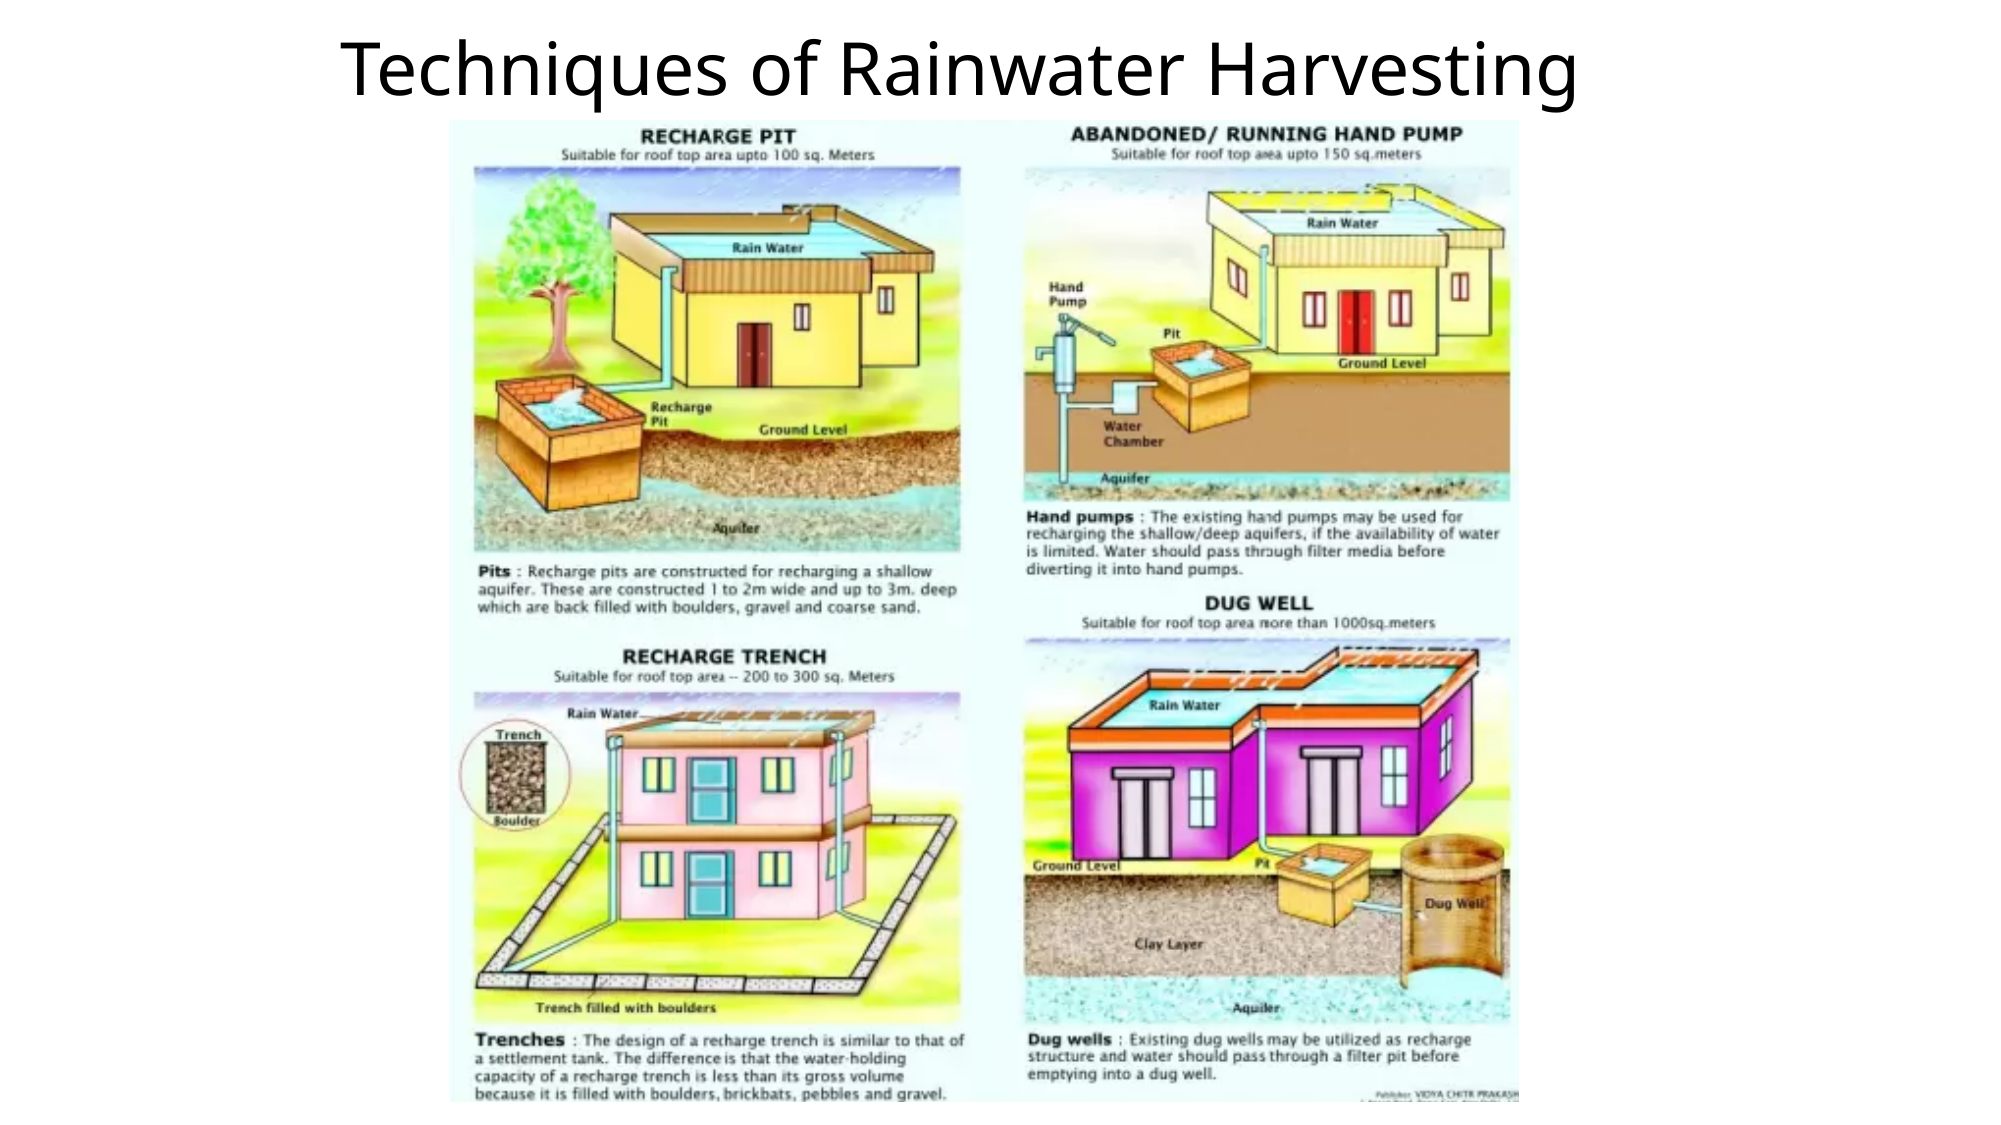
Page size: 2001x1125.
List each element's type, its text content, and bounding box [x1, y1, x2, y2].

title Techniques of Rainwater Harvesting [325, 0, 1675, 144]
picture [449, 120, 1519, 1102]
